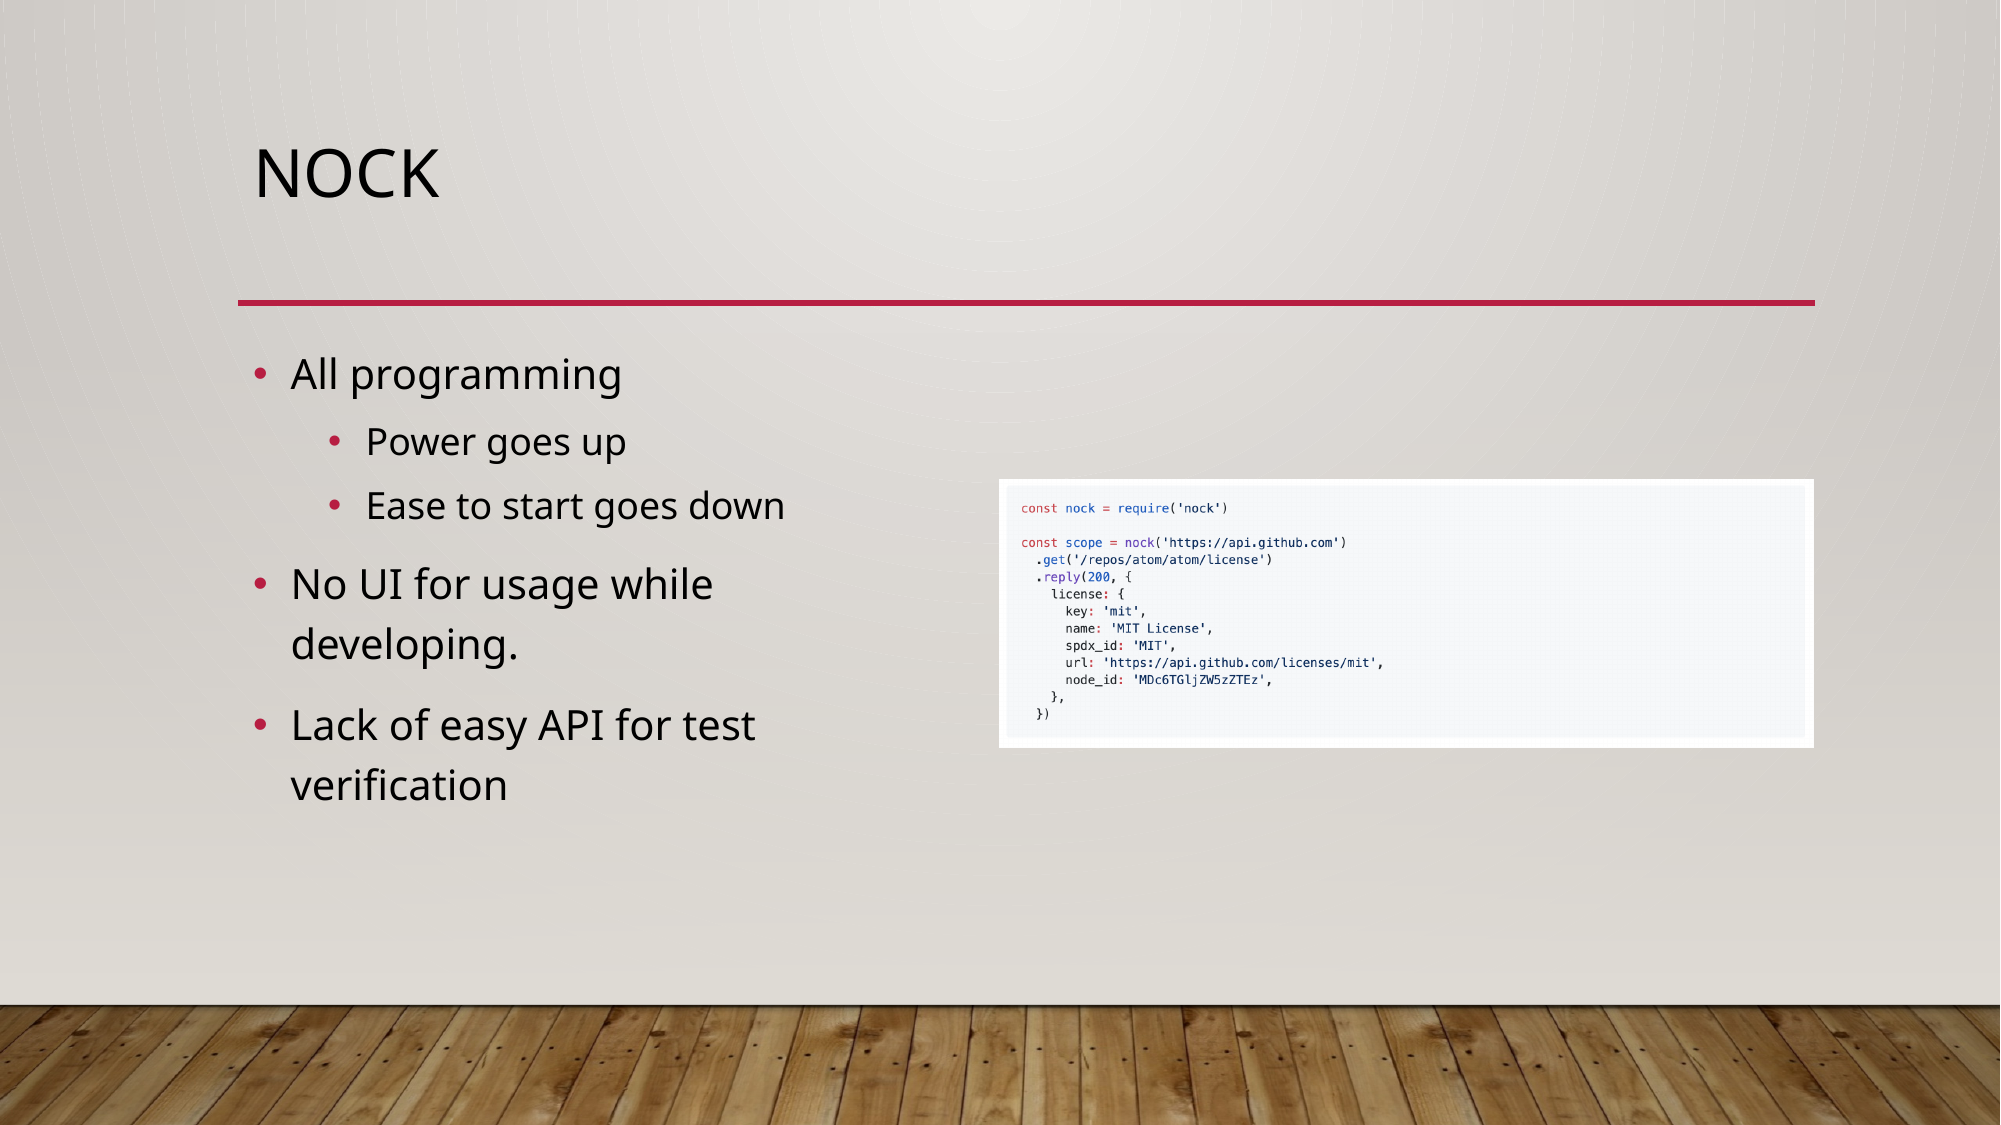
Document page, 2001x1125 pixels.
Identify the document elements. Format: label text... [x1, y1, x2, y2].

picture [0, 1005, 2000, 1125]
picture [999, 479, 1814, 749]
list All programming Power goes up Ease to start goes down No UI for usage while developing. Lack of easy API for test verification [238, 330, 921, 897]
title Nock [238, 131, 1814, 305]
